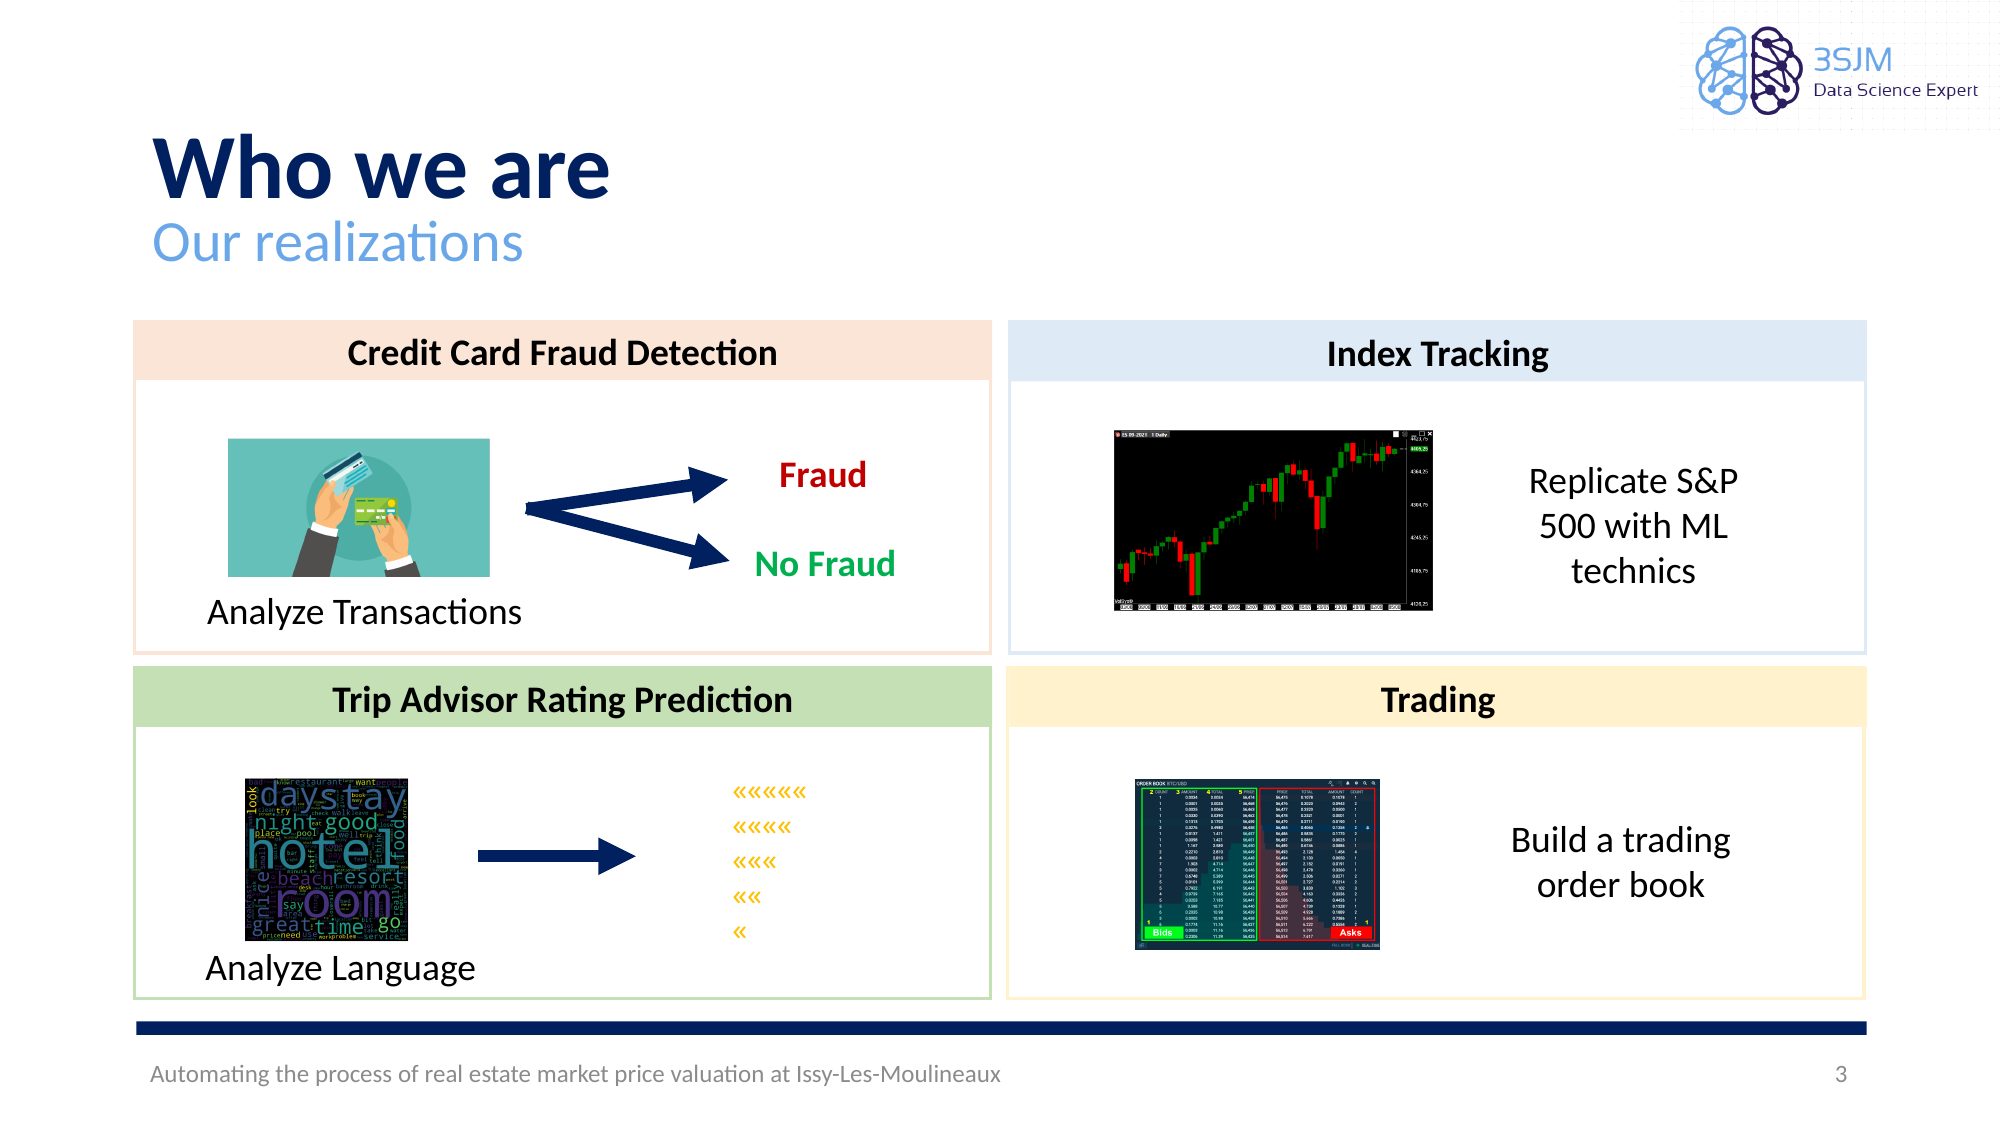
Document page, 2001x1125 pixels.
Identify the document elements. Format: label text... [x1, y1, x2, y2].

picture [1114, 430, 1433, 611]
text_box Analyze Language [190, 935, 492, 996]
text_box Credit Card Fraud Detection [134, 320, 993, 380]
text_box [526, 479, 729, 507]
picture [228, 432, 497, 577]
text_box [526, 507, 730, 561]
text_box Replicate S&P 500 with ML technics [1509, 448, 1758, 599]
text_box Index Tracking [1009, 321, 1868, 382]
text_box Trip Advisor Rating Prediction [134, 667, 993, 727]
text_box Fraud [764, 442, 883, 502]
text_box No Fraud [739, 531, 912, 591]
picture [1677, 0, 2000, 134]
picture [1135, 779, 1380, 950]
text_box [1007, 666, 1865, 999]
text_box Our realizations [137, 133, 1863, 352]
text_box Trading [1009, 667, 1868, 727]
text_box [133, 666, 992, 999]
text_box [1008, 321, 1867, 654]
text_box Build a trading order book [1482, 807, 1760, 913]
text_box ««««« «««« ««« «« « [717, 763, 823, 954]
text_box Analyze Transactions [192, 579, 538, 640]
text_box [133, 321, 992, 654]
title Who we are [137, 59, 1863, 133]
picture [243, 778, 410, 943]
footer Automating the process of real estate market price valuation at Issy-Les-Moulineaux [135, 1042, 1089, 1103]
slide_number 3 [1412, 1042, 1863, 1103]
